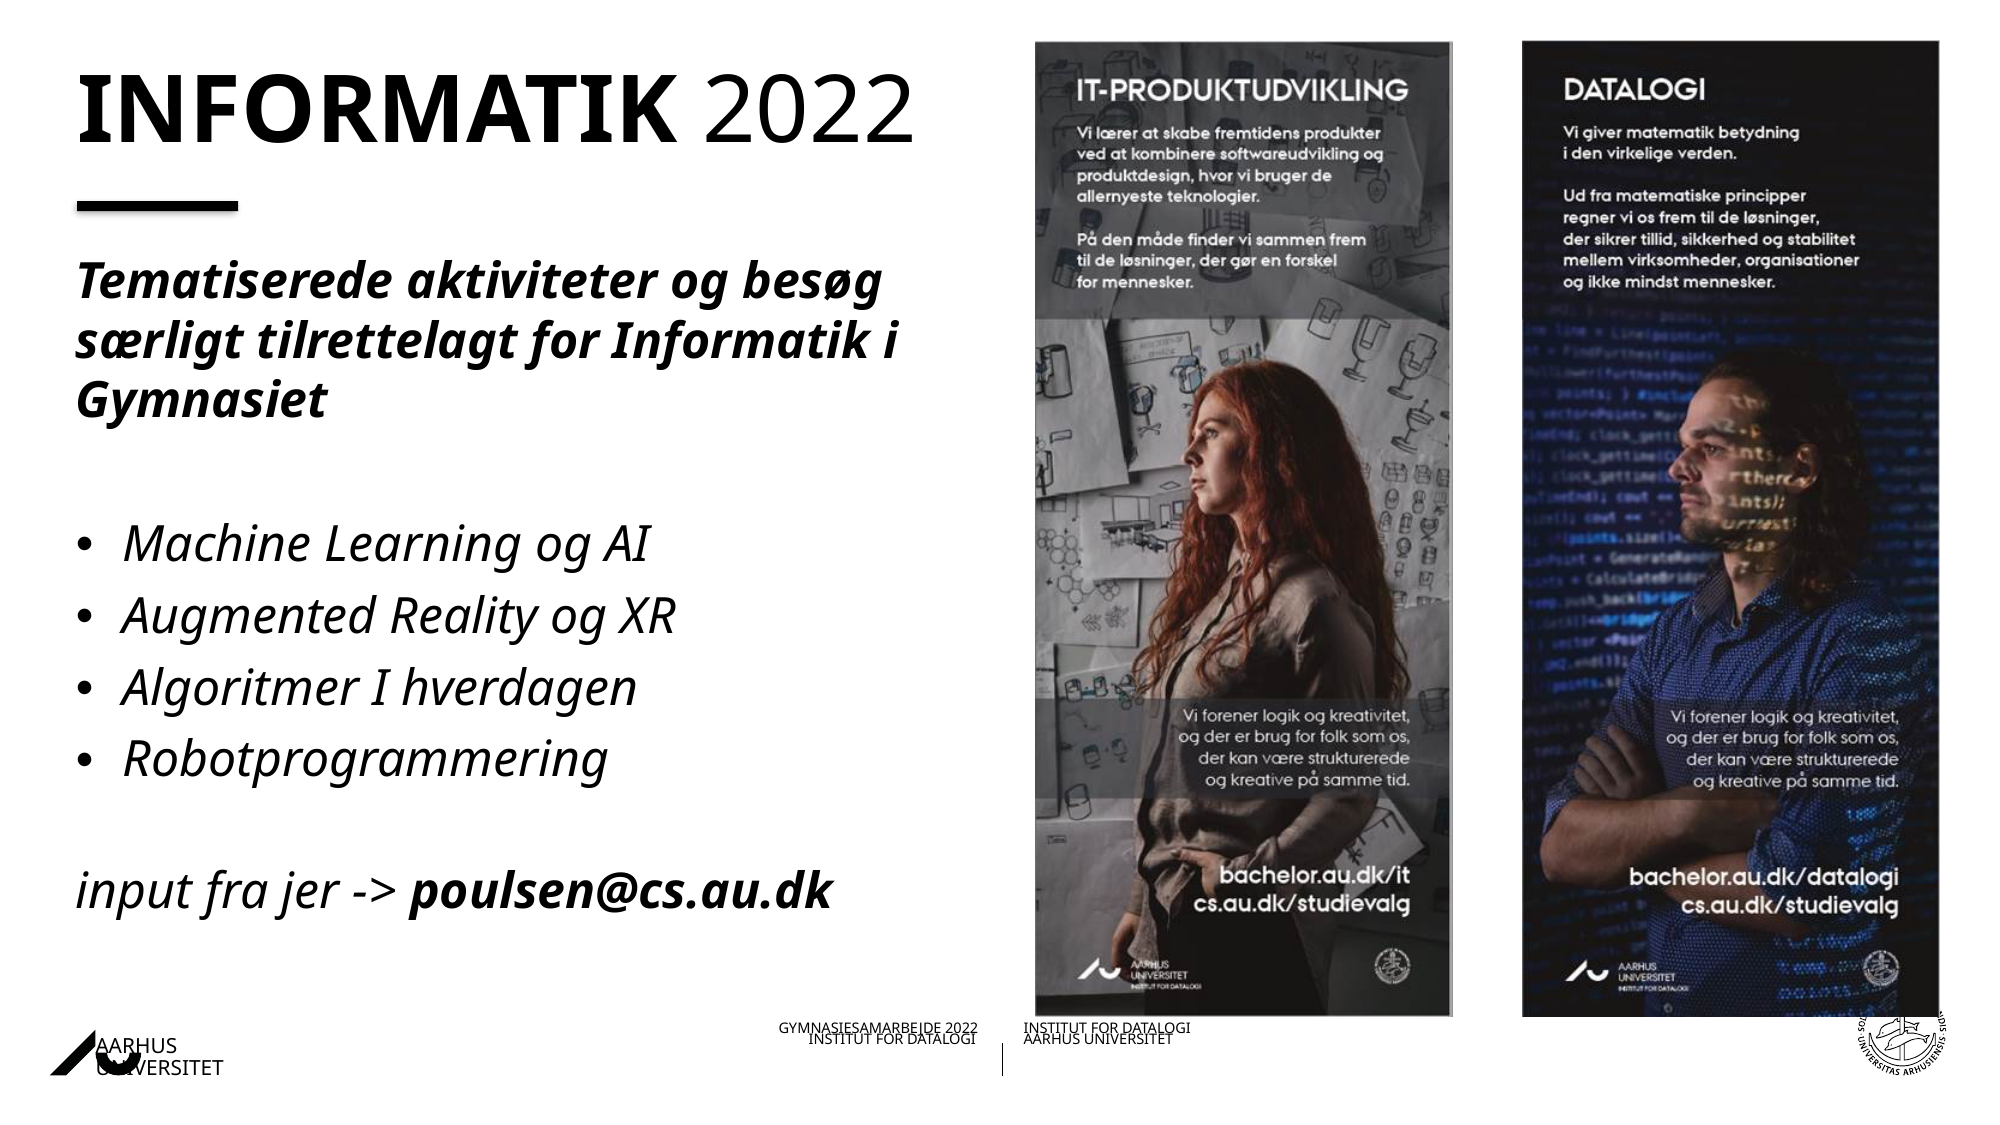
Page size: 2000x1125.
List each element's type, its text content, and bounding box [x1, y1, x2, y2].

list Tematiserede aktiviteter og besøg særligt tilrettelagt for Informatik i Gymnasiet Machine Learning og AI Augmented Reality og XR Algoritmer I hverdagen Robotprogrammering input fra jer -> poulsen@cs.au.dk [75, 251, 1000, 897]
picture [1521, 40, 1941, 1017]
picture [1035, 40, 1453, 1017]
title INFORMATIK 2022 [76, 36, 1923, 163]
